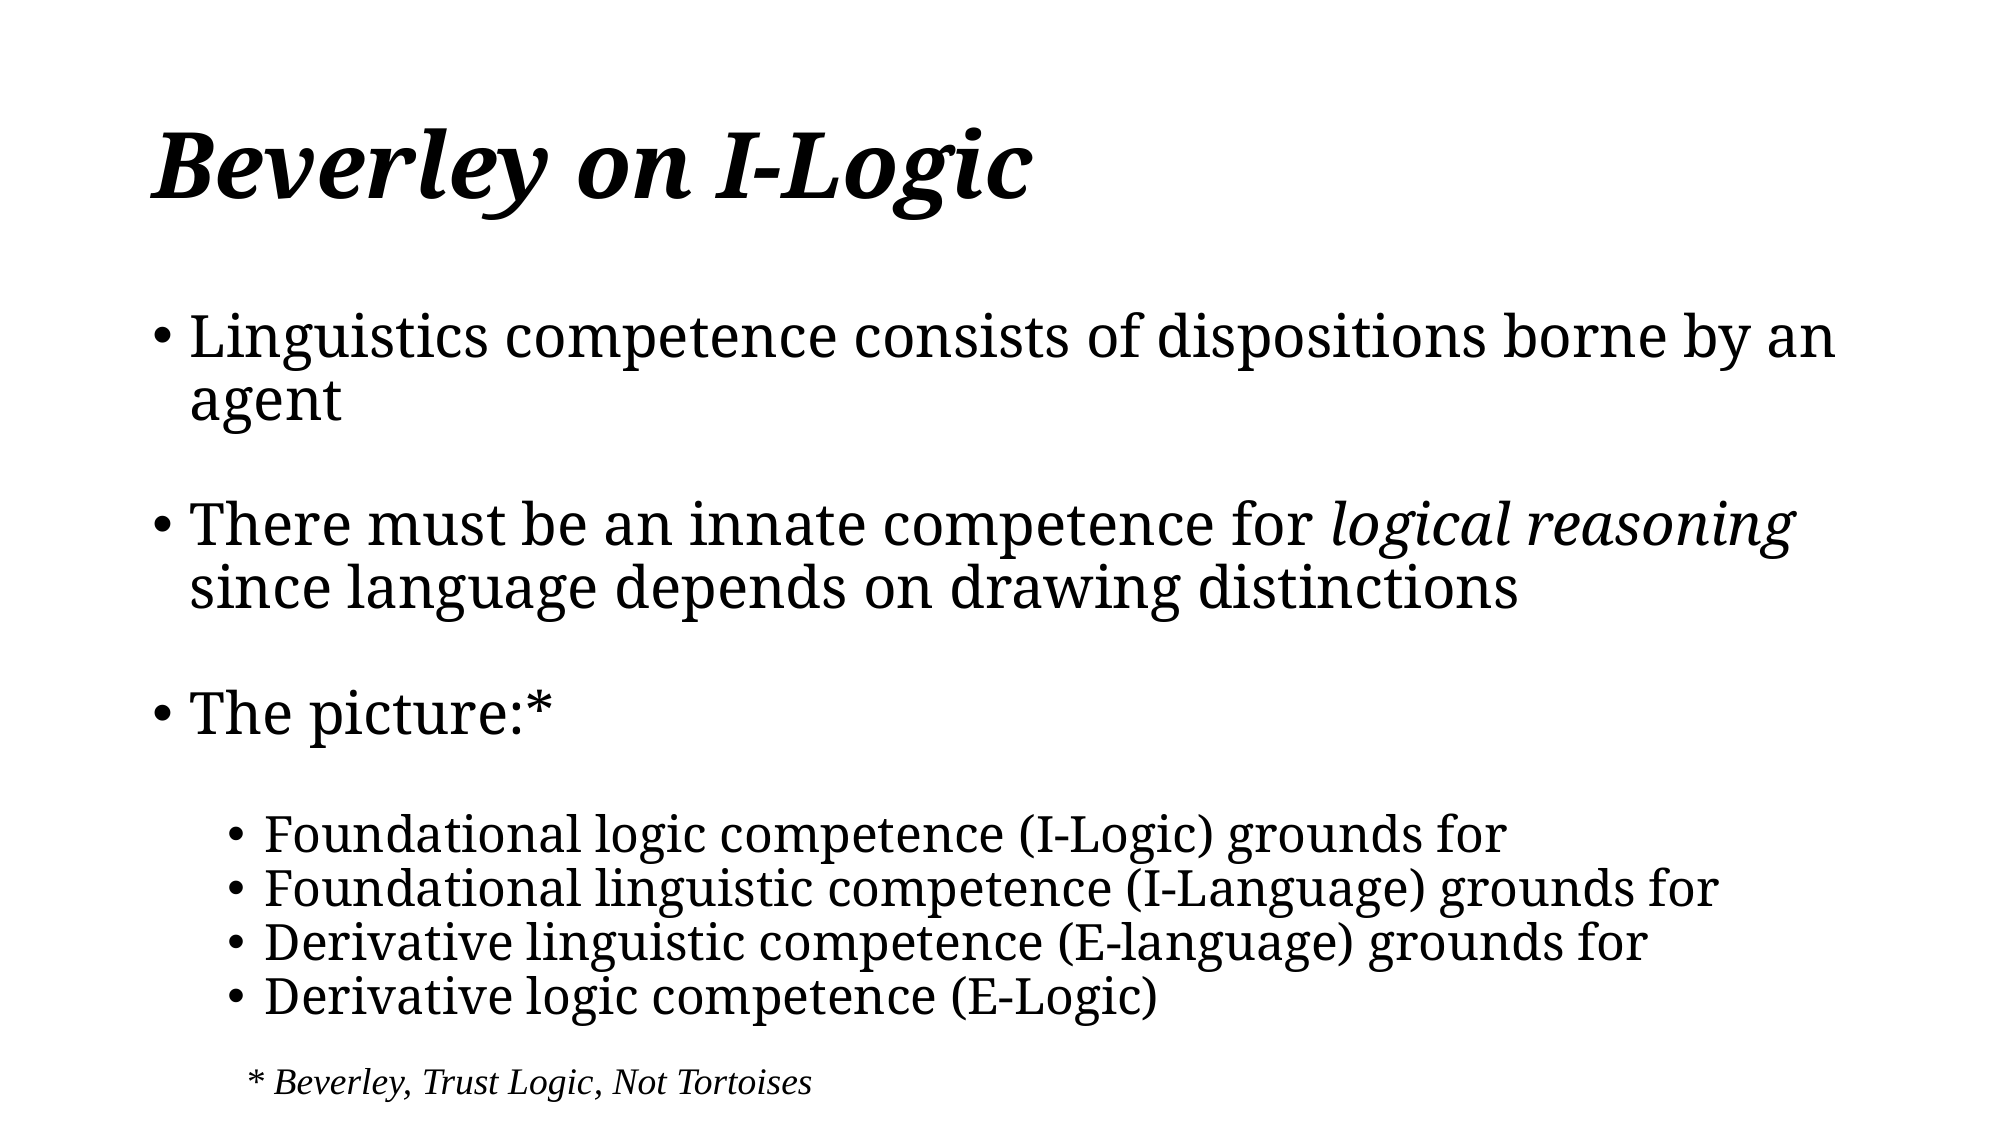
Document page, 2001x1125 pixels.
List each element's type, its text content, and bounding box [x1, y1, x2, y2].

title Beverley on I-Logic [137, 59, 1863, 278]
text_box * Beverley, Trust Logic, Not Tortoises [94, 1049, 965, 1110]
list Linguistics competence consists of dispositions borne by an agent There must be an innate competence for logical reasoning since language depends on drawing distinctions The picture:* Foundational logic competence (I-Logic) grounds for Foundational linguistic competence (I-Language) grounds for Derivative linguistic competence (E-language) grounds for Derivative logic competence (E-Logic) [137, 299, 1863, 1110]
